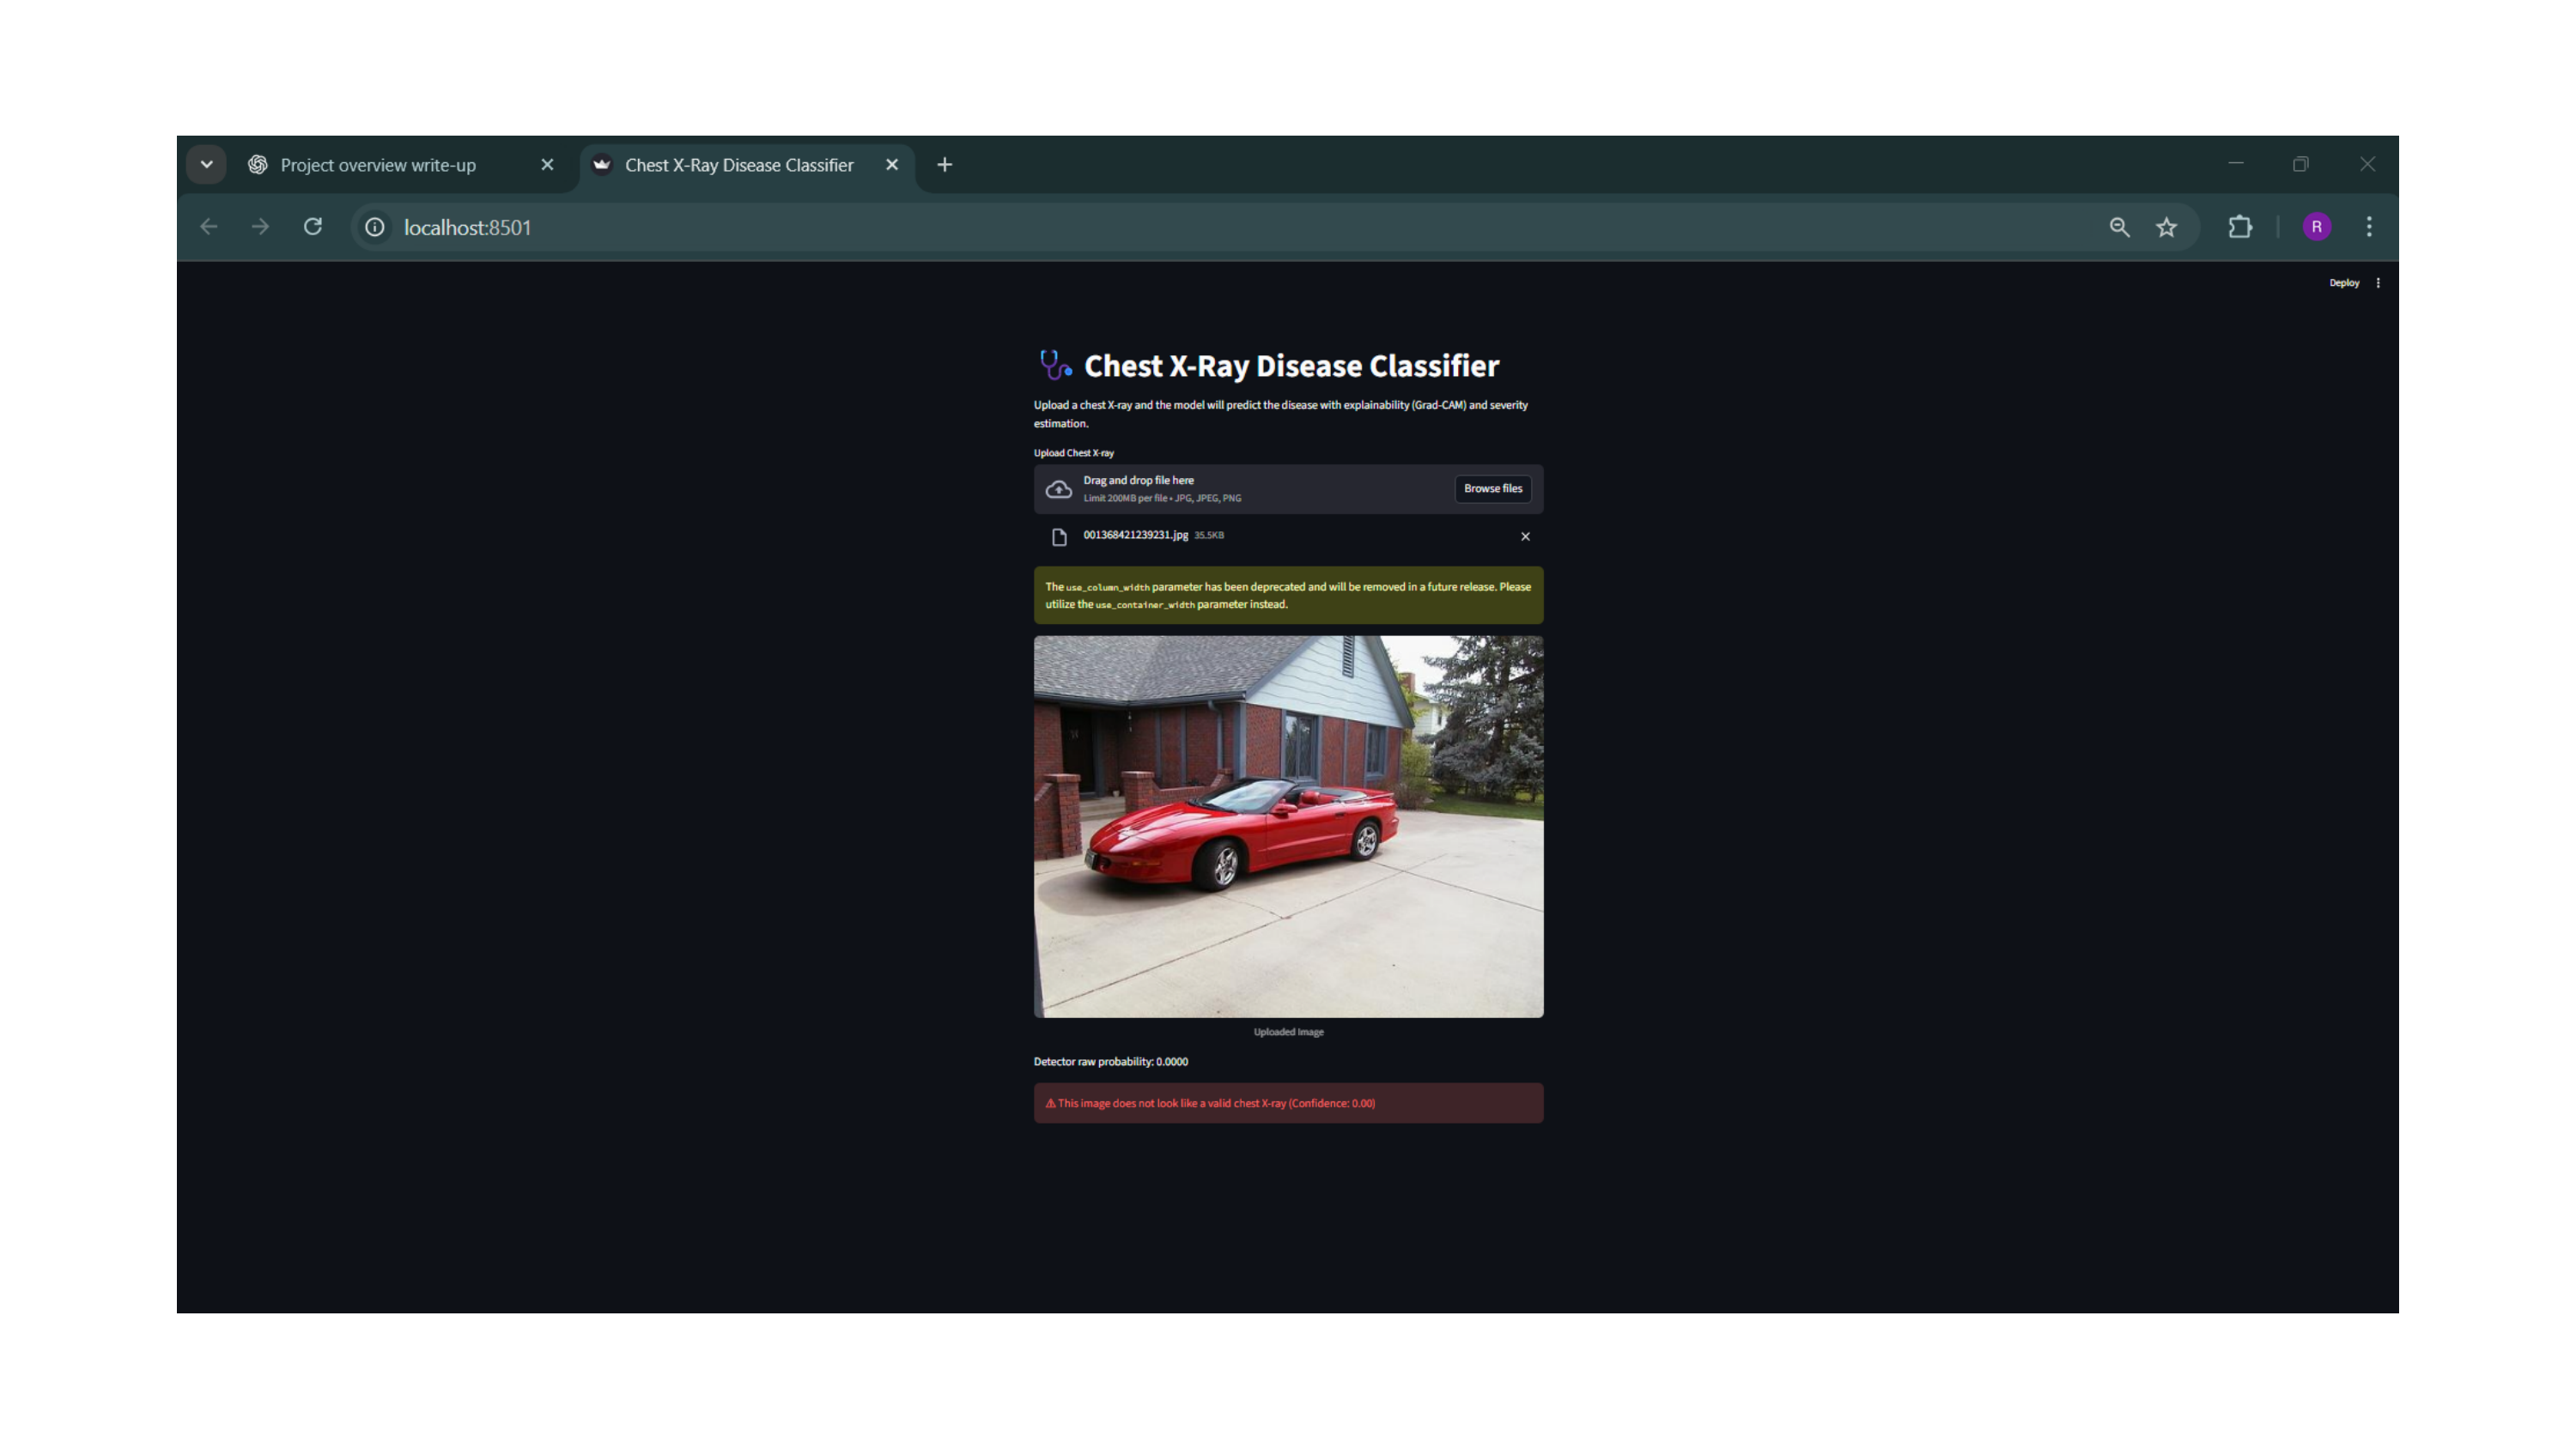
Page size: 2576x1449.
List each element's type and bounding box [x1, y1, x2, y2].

picture [177, 136, 2399, 1313]
